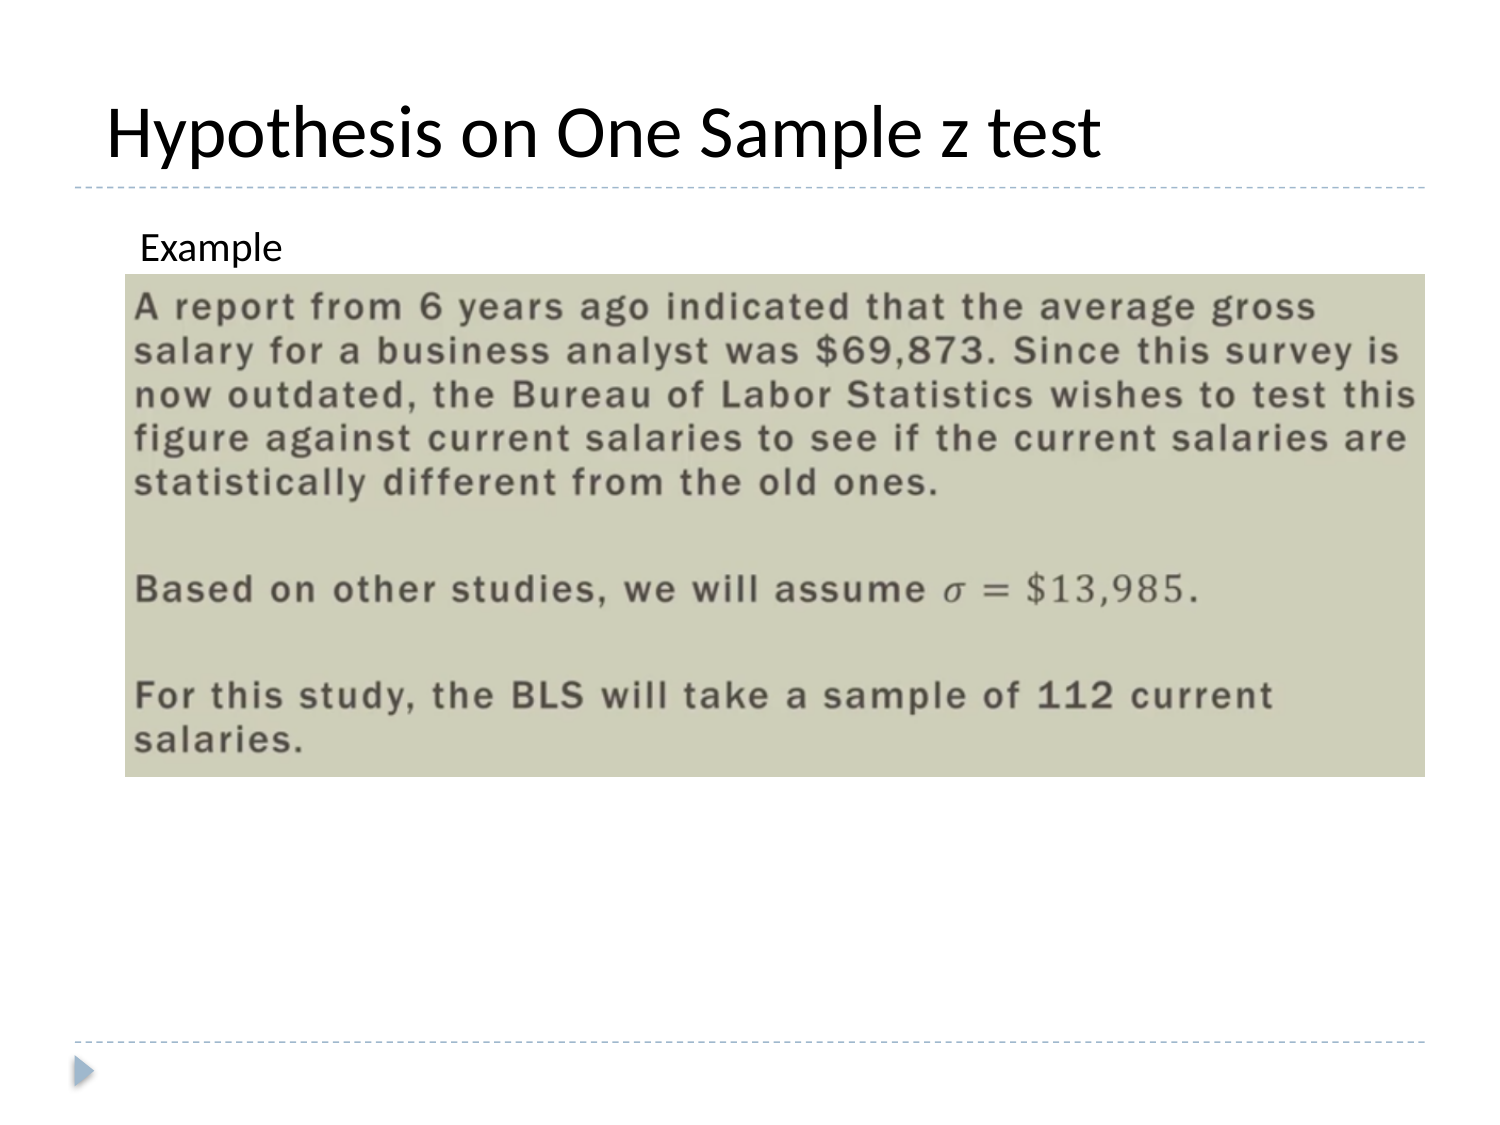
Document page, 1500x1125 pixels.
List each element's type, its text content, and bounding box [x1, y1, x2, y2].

picture [124, 274, 1426, 777]
text_box Hypothesis on One Sample z test [91, 74, 1119, 180]
text_box Example [124, 212, 1388, 274]
